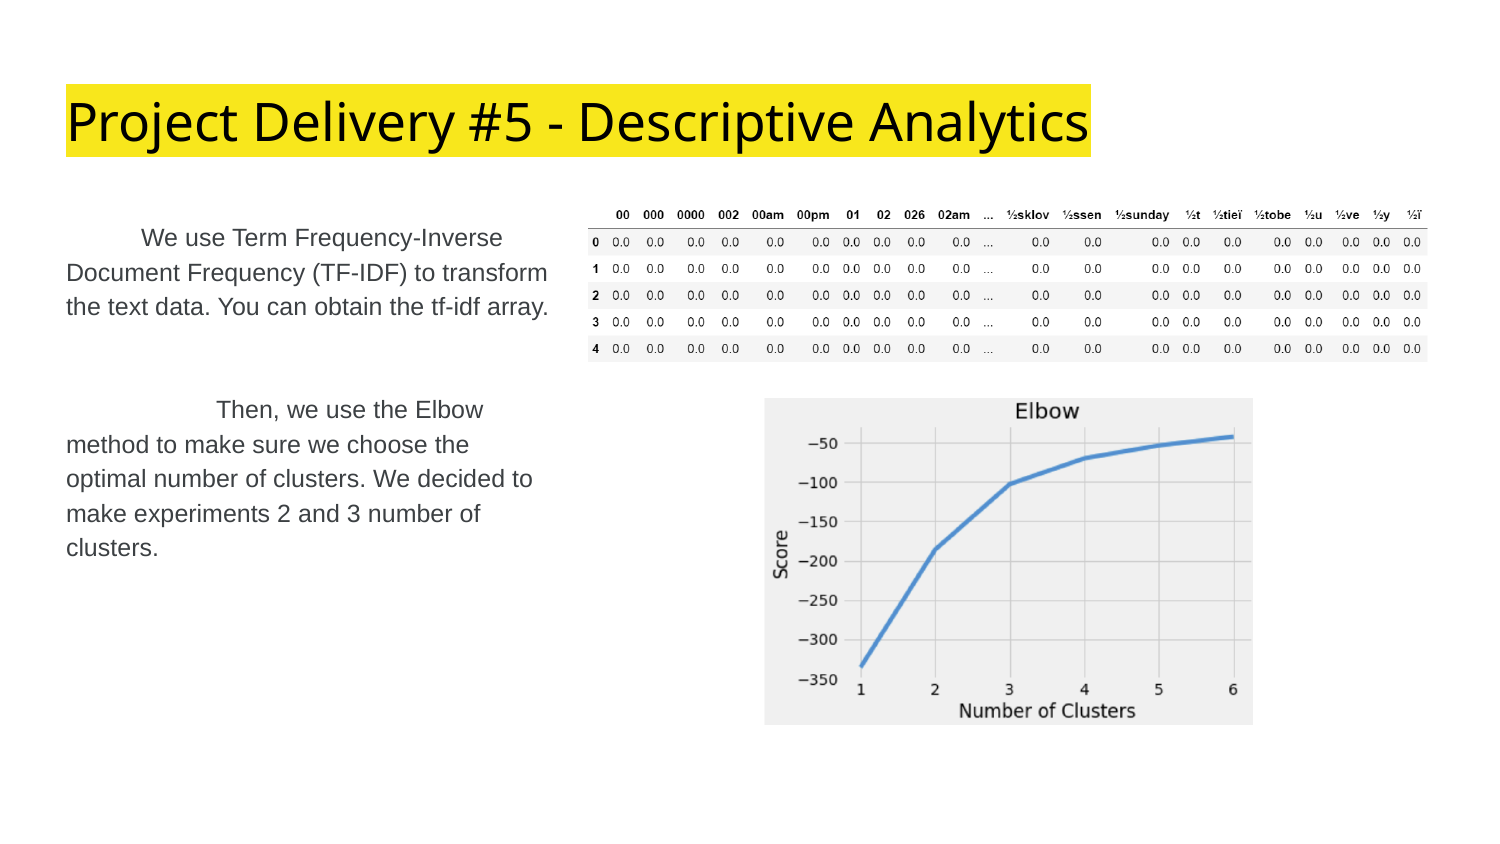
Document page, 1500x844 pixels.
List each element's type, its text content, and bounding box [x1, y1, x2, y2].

picture [763, 397, 1254, 725]
list We use Term Frequency-Inverse Document Frequency (TF-IDF) to transform the text data. You can obtain the tf-idf array. Then, we use the Elbow method to make sure we choose the optimal number of clusters. We decided to make experiments 2 and 3 number of clusters. [51, 202, 571, 750]
picture [588, 202, 1429, 363]
title Project Delivery #5 - Descriptive Analytics [51, 72, 1449, 167]
